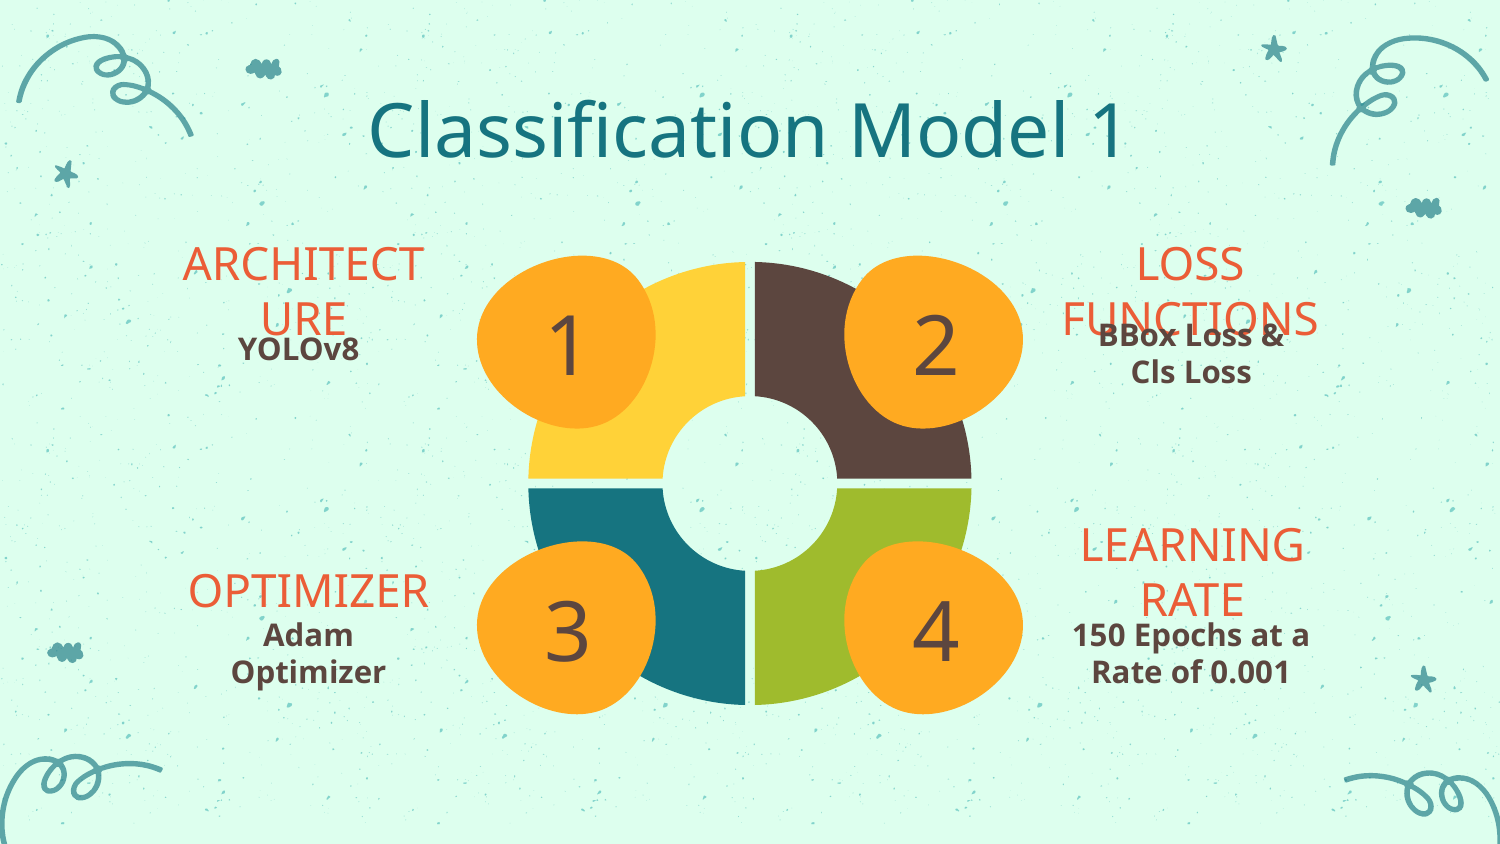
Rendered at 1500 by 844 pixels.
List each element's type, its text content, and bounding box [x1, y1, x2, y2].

text_box [976, 271, 1023, 413]
text_box Adam Optimizer [167, 616, 450, 688]
text_box [476, 557, 523, 698]
text_box YOLOv8 [157, 312, 440, 384]
text_box LEARNING RATE [1039, 528, 1346, 613]
text_box [551, 255, 611, 260]
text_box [528, 261, 972, 706]
text_box OPTIMIZER [167, 554, 450, 616]
text_box [889, 255, 949, 260]
text_box [476, 271, 523, 413]
text_box ARCHITECTURE [157, 254, 450, 325]
title Classification Model 1 [118, 87, 1382, 167]
text_box BBox Loss & Cls Loss [1050, 317, 1333, 388]
text_box 150 Epochs at a Rate of 0.001 [1050, 604, 1333, 700]
text_box LOSS FUNCTIONS [1024, 254, 1356, 325]
text_box [976, 556, 1023, 699]
